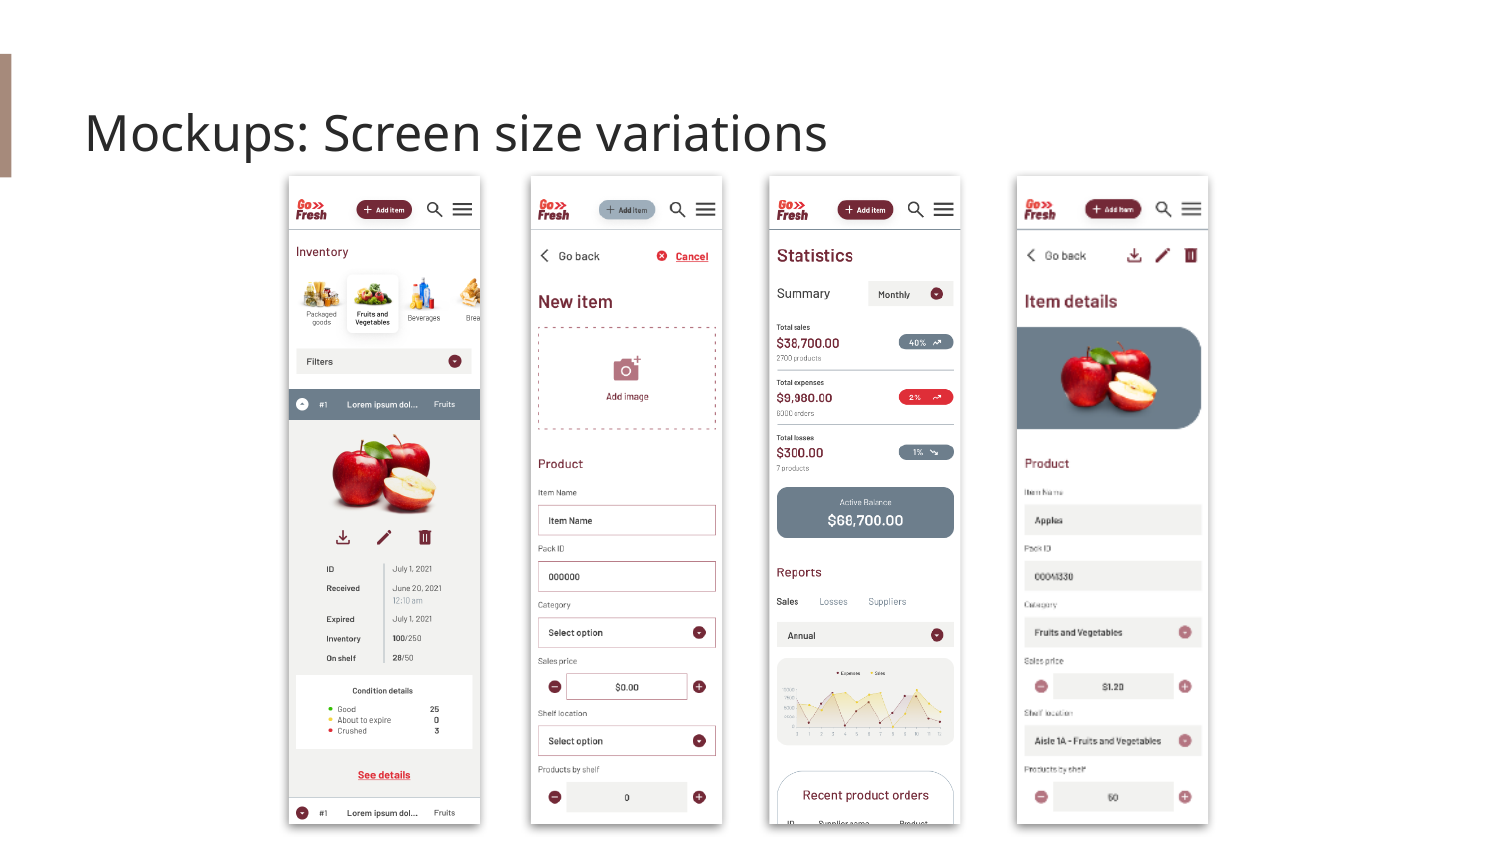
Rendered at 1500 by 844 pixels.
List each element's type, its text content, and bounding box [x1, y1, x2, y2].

text_box Mockups: Screen size variations [84, 85, 1234, 176]
picture [530, 176, 723, 825]
picture [288, 176, 481, 825]
picture [768, 176, 961, 825]
picture [1016, 176, 1209, 825]
